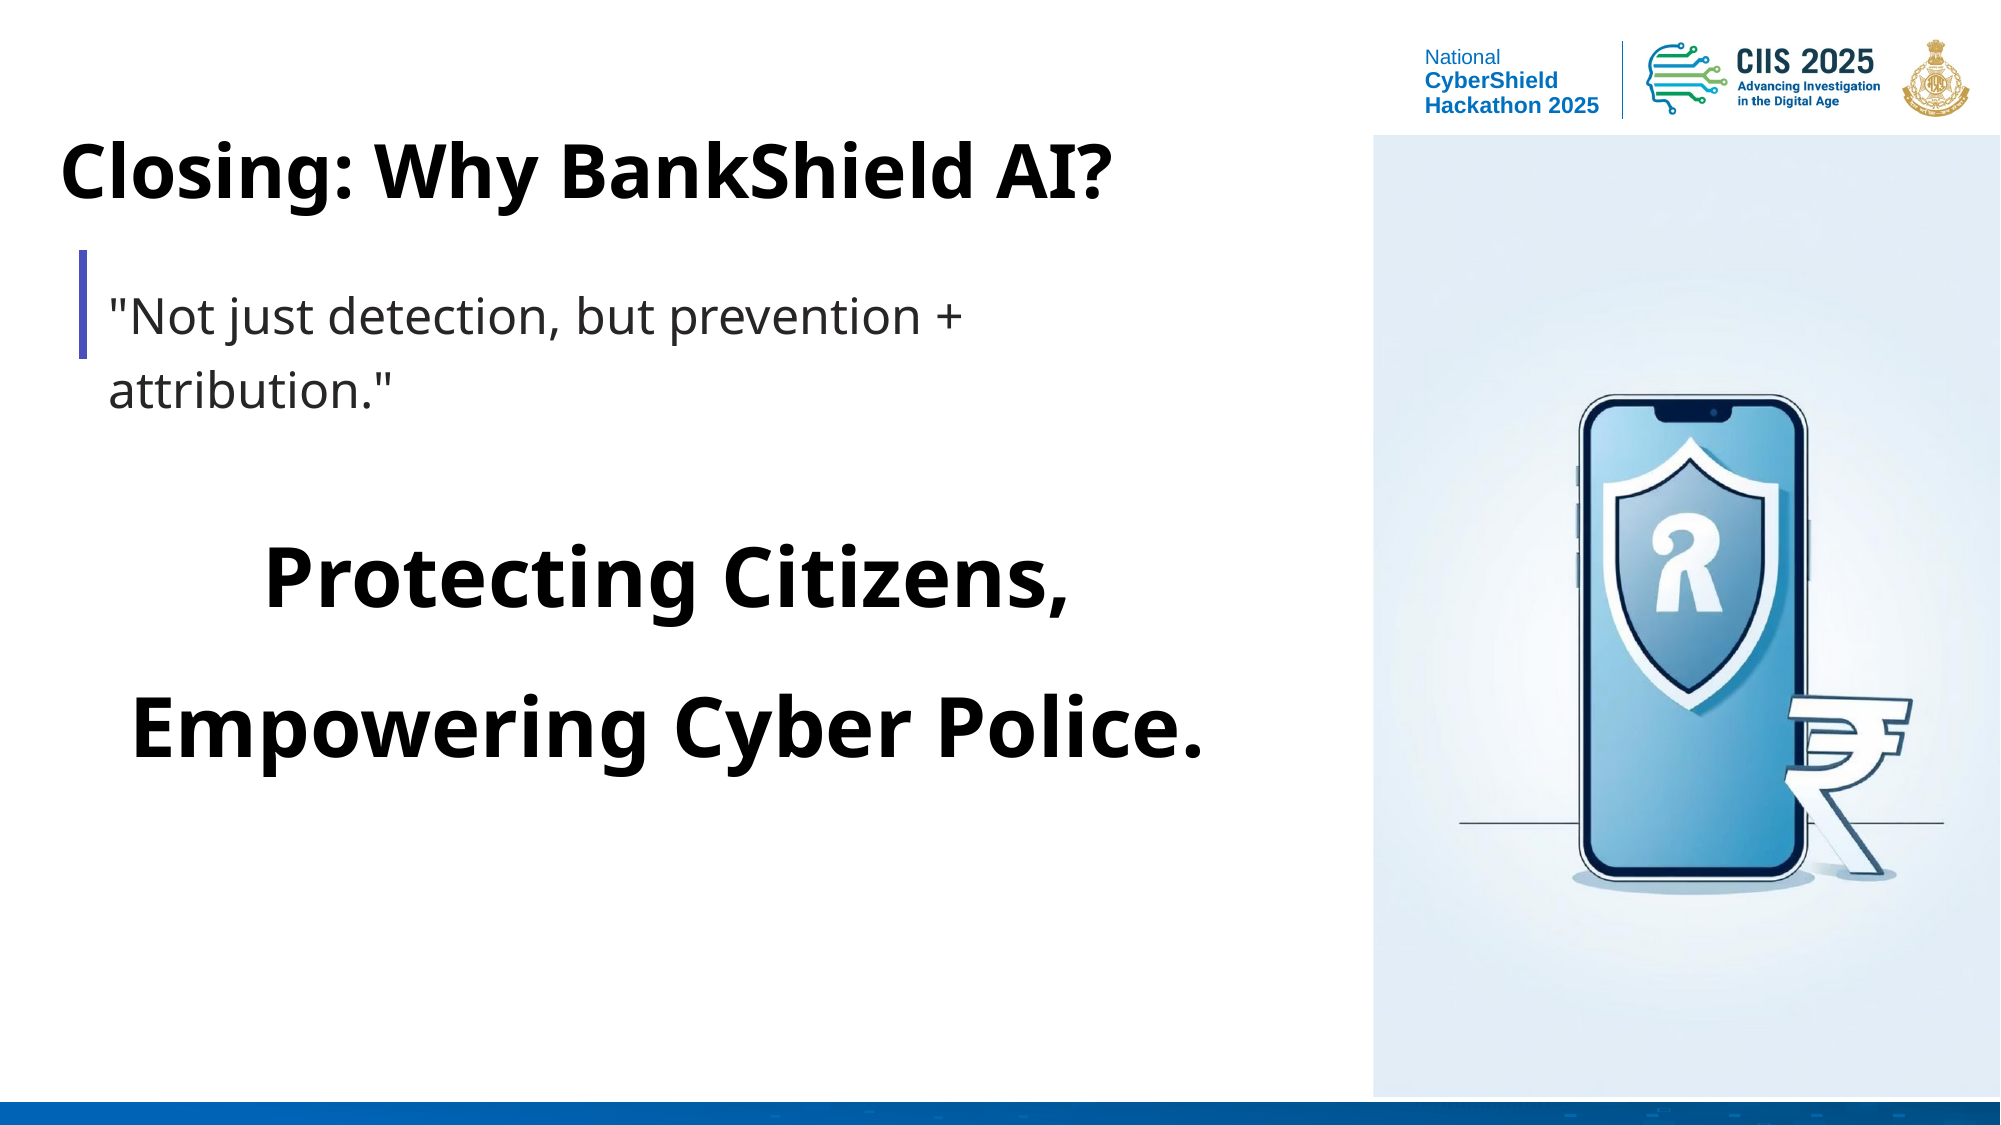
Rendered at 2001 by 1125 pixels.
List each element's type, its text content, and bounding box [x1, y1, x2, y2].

picture [0, 1102, 2000, 1125]
text_box Protecting Citizens, Empowering Cyber Police. [59, 474, 1276, 775]
text_box "Not just detection, but prevention + attribution." [108, 270, 1227, 419]
picture [1634, 29, 1981, 124]
text_box Closing: Why BankShield AI? [59, 97, 1369, 214]
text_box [78, 249, 87, 360]
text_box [1373, 135, 2000, 1097]
